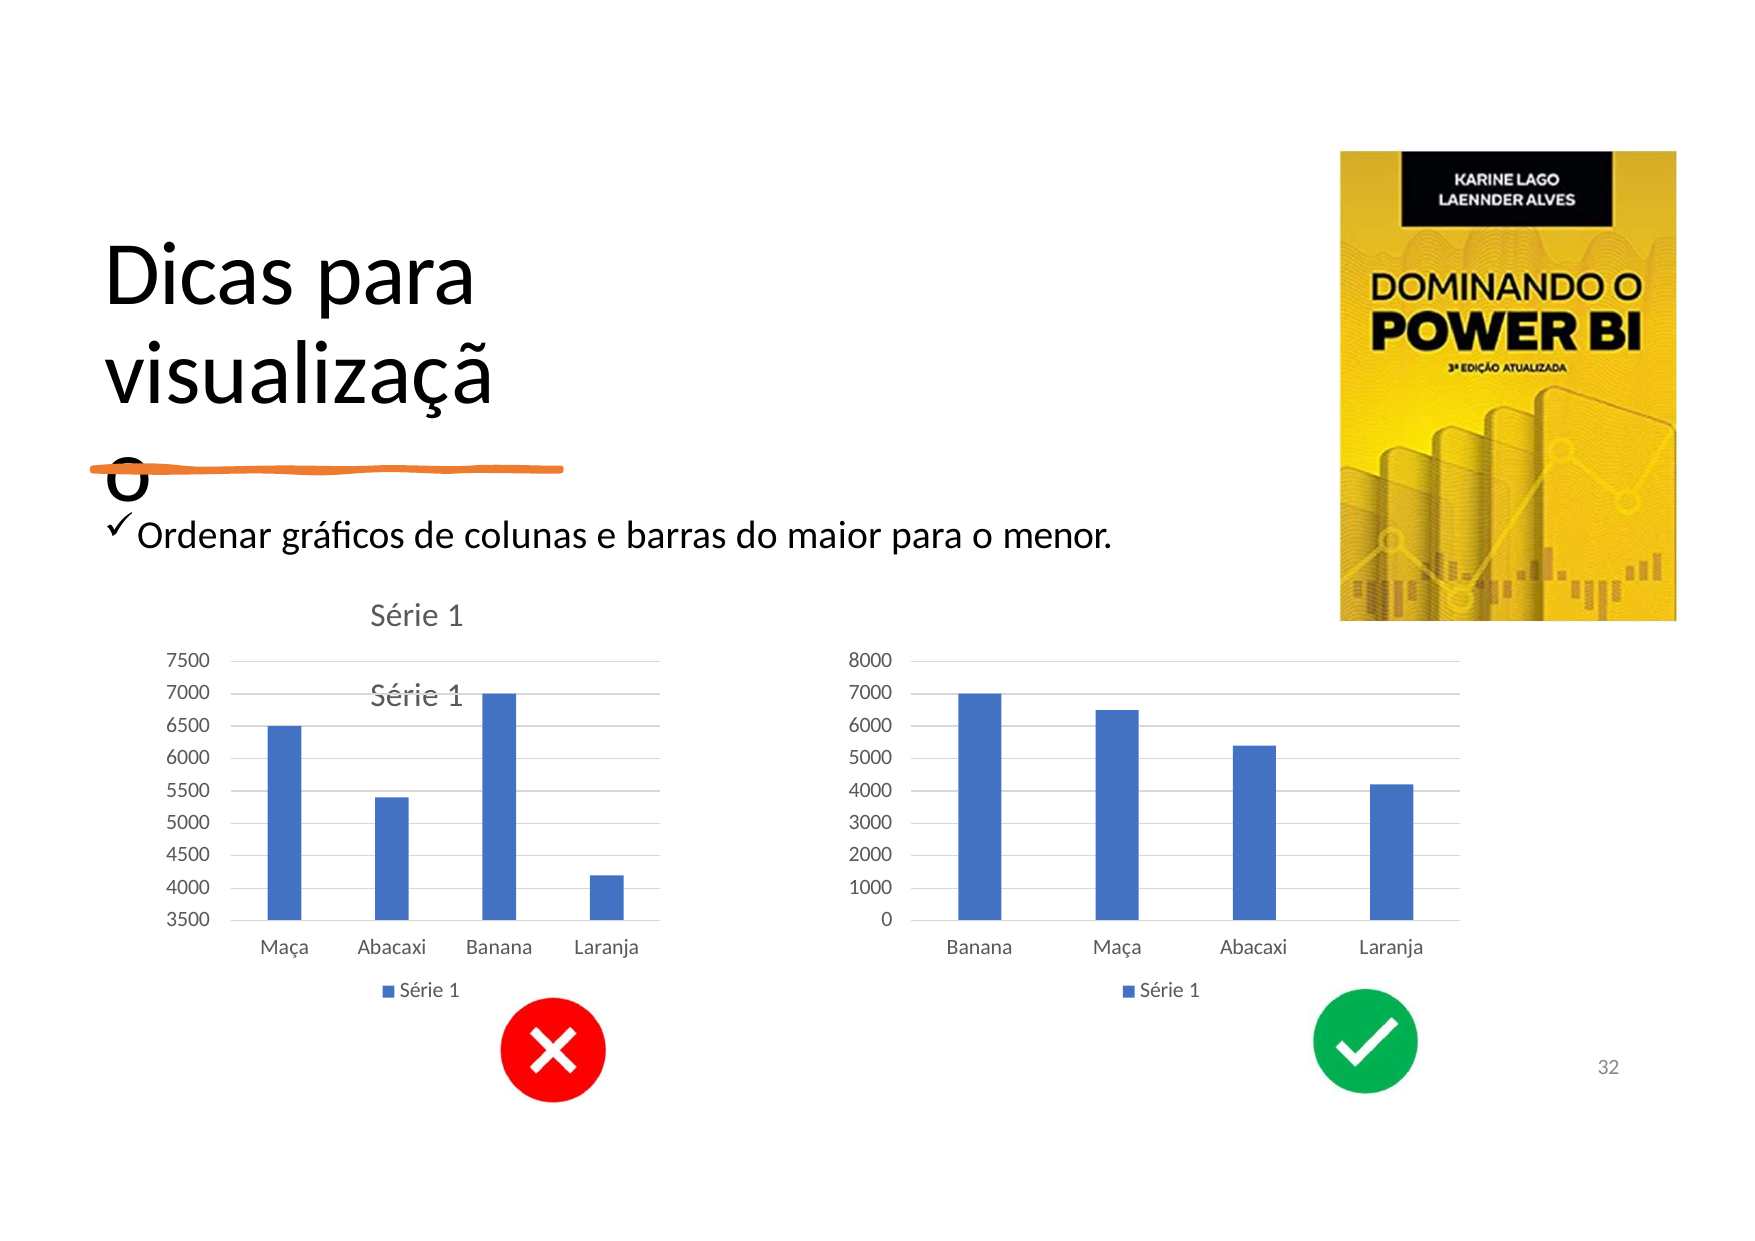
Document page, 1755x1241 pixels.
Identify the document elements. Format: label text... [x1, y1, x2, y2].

text_box Maça [258, 931, 312, 960]
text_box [89, 462, 564, 476]
text_box 7500 7000 6500 6000 5500 5000 4500 4000 3500 [164, 637, 213, 931]
text_box Ordenar gráficos de colunas e barras do maior para o menor. Série 1 Série 1 [102, 506, 1207, 714]
slide_number 32 [1595, 1056, 1627, 1241]
picture [1308, 984, 1420, 1096]
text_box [910, 692, 1461, 922]
picture [497, 993, 608, 1104]
text_box Laranja [1357, 931, 1427, 960]
text_box [1122, 985, 1135, 998]
text_box Banana [944, 931, 1015, 960]
text_box Série 1 [397, 974, 463, 1003]
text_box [230, 692, 661, 922]
text_box Série 1 [1138, 974, 1203, 1003]
text_box Laranja [572, 931, 642, 960]
title Dicas para visualização [102, 209, 540, 461]
picture [1338, 148, 1677, 622]
text_box Abacaxi [355, 931, 429, 960]
text_box Banana [464, 931, 535, 960]
text_box Abacaxi [1218, 931, 1292, 960]
text_box 8000 7000 6000 5000 4000 3000 2000 1000 0 [844, 637, 894, 931]
text_box Maça [1090, 931, 1144, 960]
title Dicas para visualização [102, 484, 540, 506]
text_box [382, 985, 395, 998]
